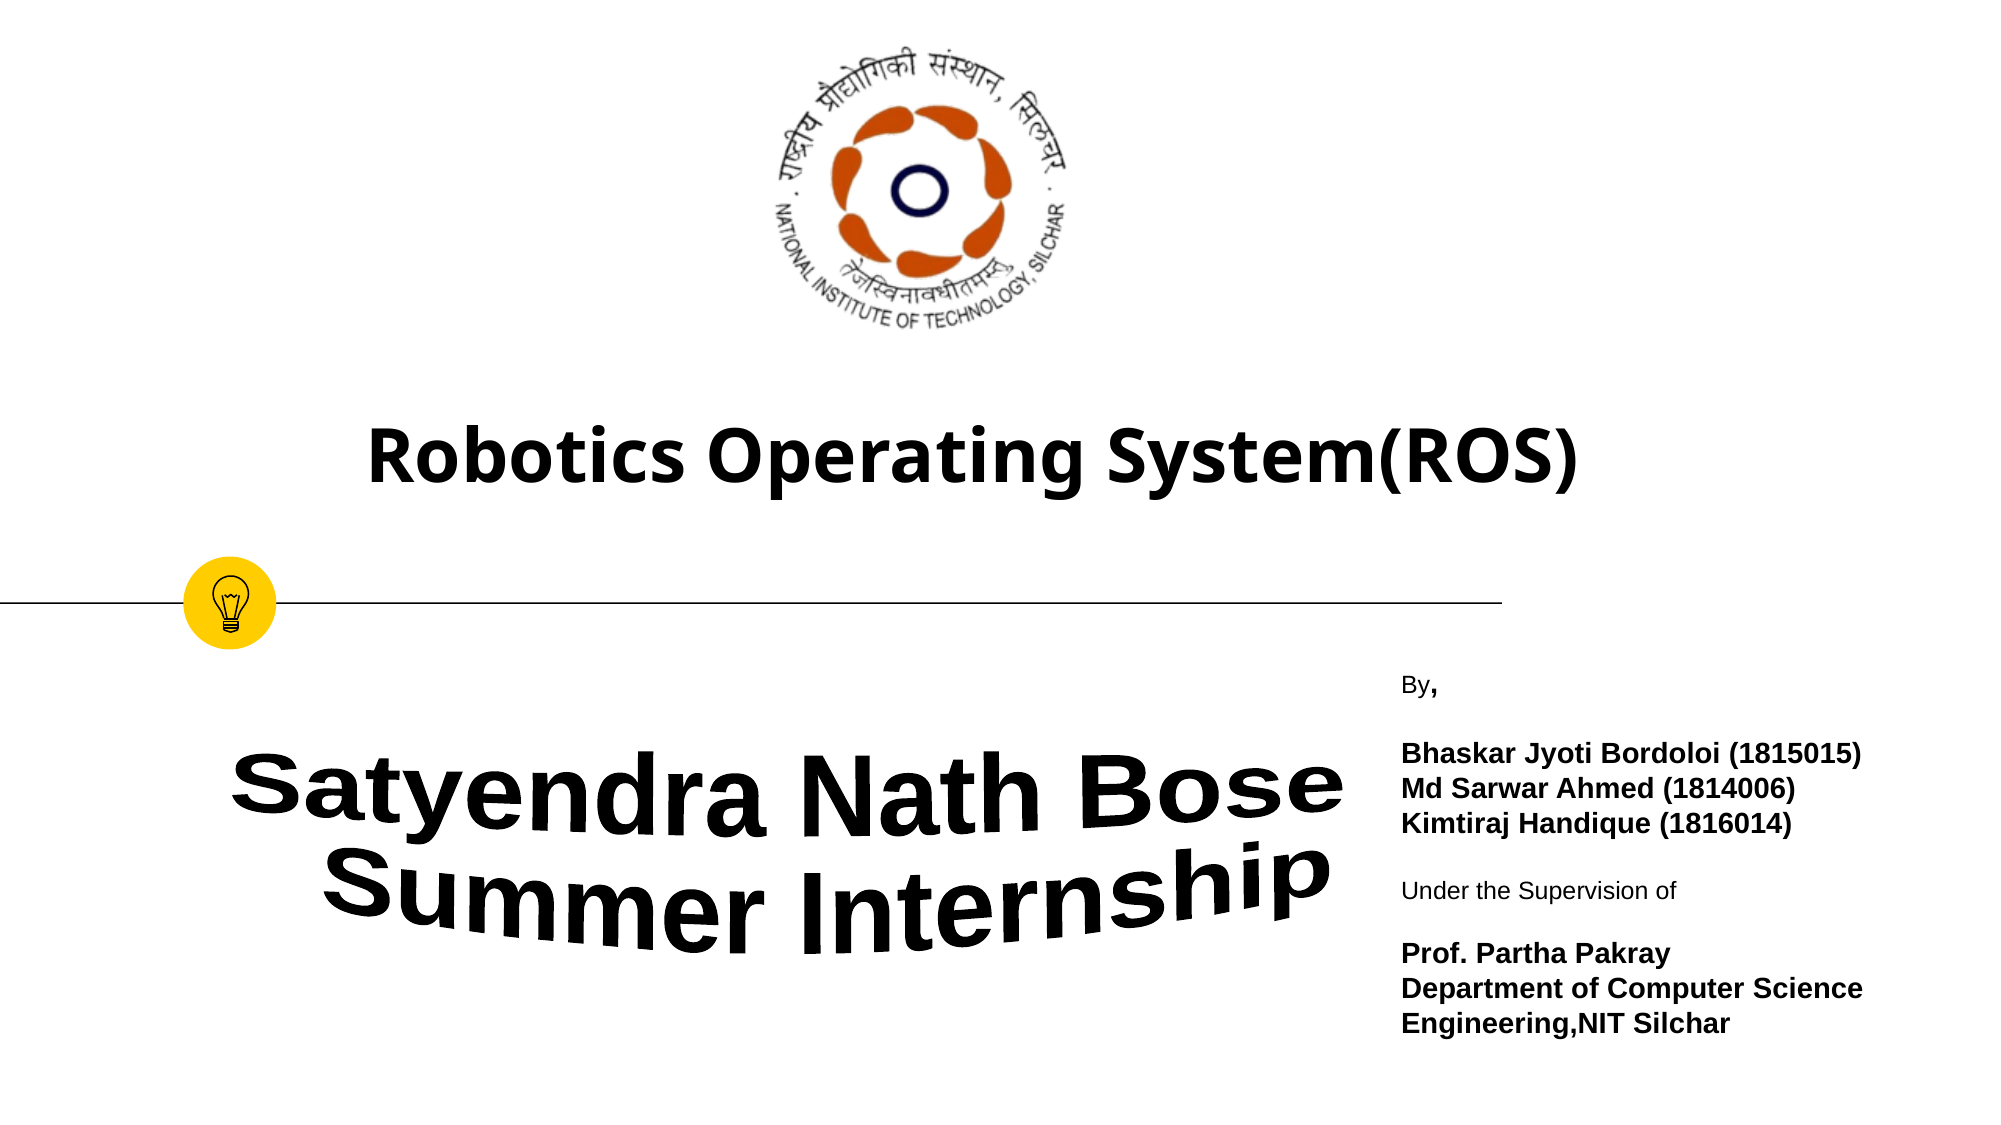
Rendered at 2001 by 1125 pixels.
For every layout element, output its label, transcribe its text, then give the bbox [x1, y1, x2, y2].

text_box [223, 621, 238, 625]
text_box By, Bhaskar Jyoti Bordoloi (1815015) Md Sarwar Ahmed (1814006) Kimtiraj Handique (1816014) Under the Supervision of Prof. Partha Pakray Department of Computer Science Engineering,NIT Silchar [1385, 656, 2000, 1047]
text_box [224, 594, 237, 598]
text_box Robotics Operating System(ROS) [350, 321, 1735, 513]
text_box [213, 576, 249, 618]
picture [751, 18, 1095, 360]
text_box [223, 628, 238, 633]
